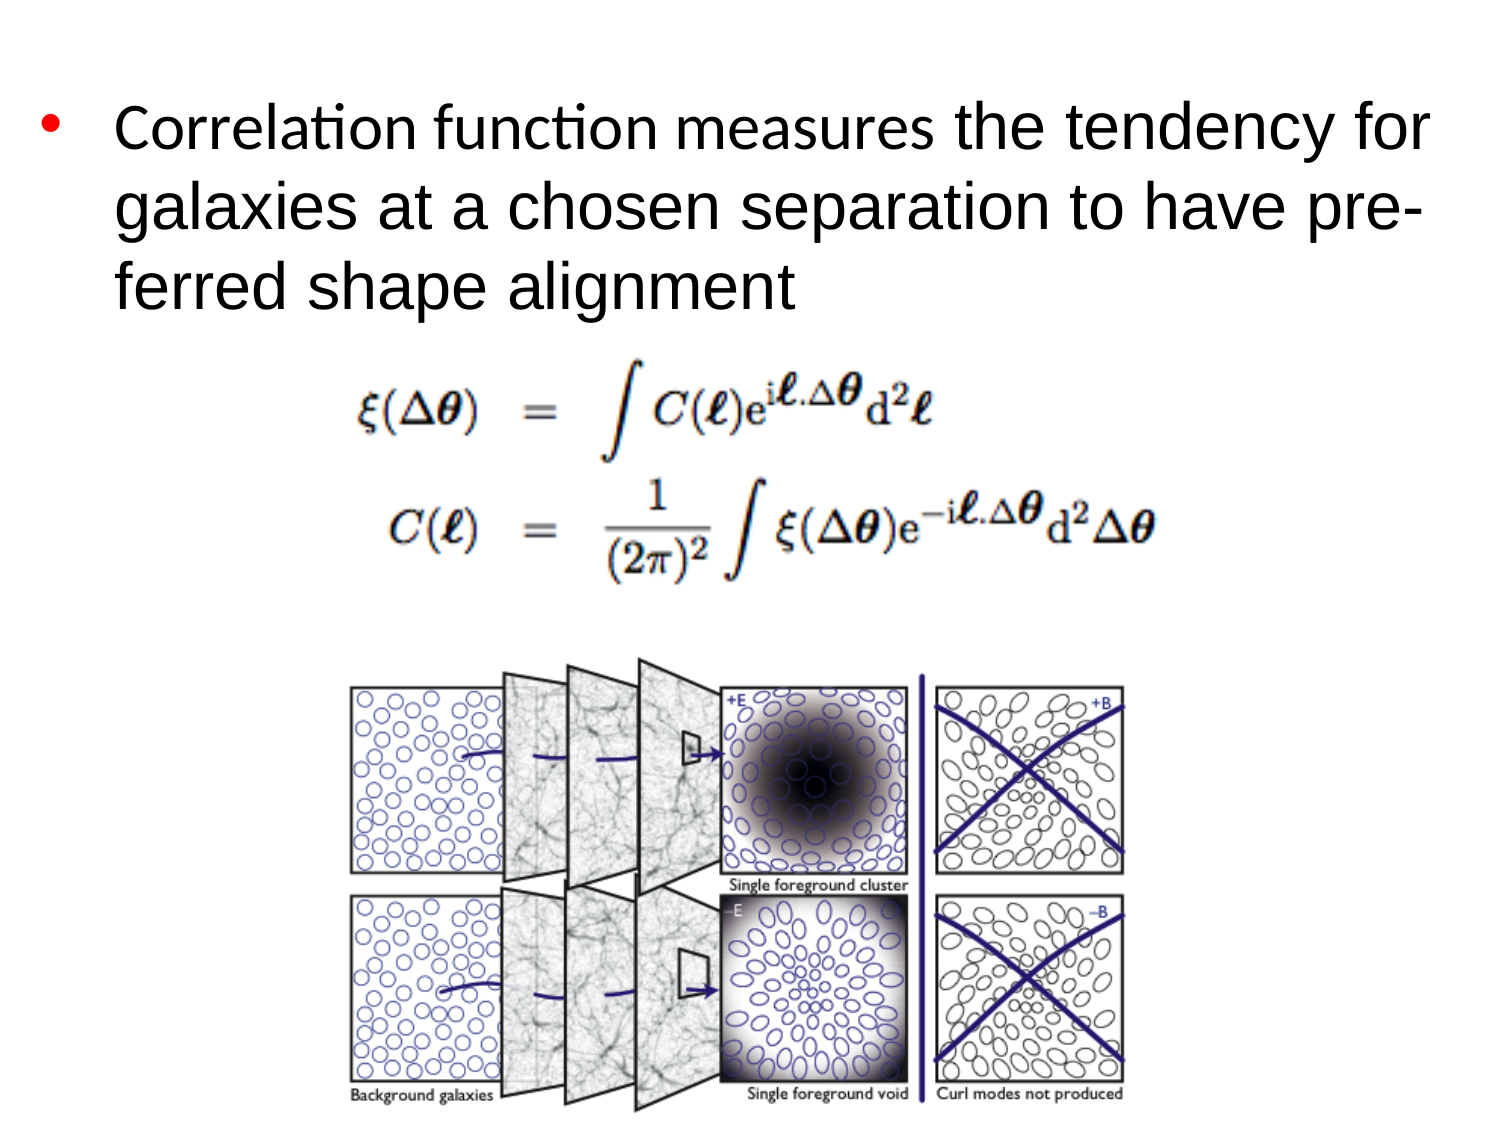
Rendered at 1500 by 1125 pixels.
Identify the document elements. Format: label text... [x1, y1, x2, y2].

picture [324, 655, 1151, 1125]
list Correlation function measures the tendency for galaxies at a chosen separation to have pre- ferred shape alignment [24, 75, 1500, 1000]
picture [312, 337, 1188, 608]
